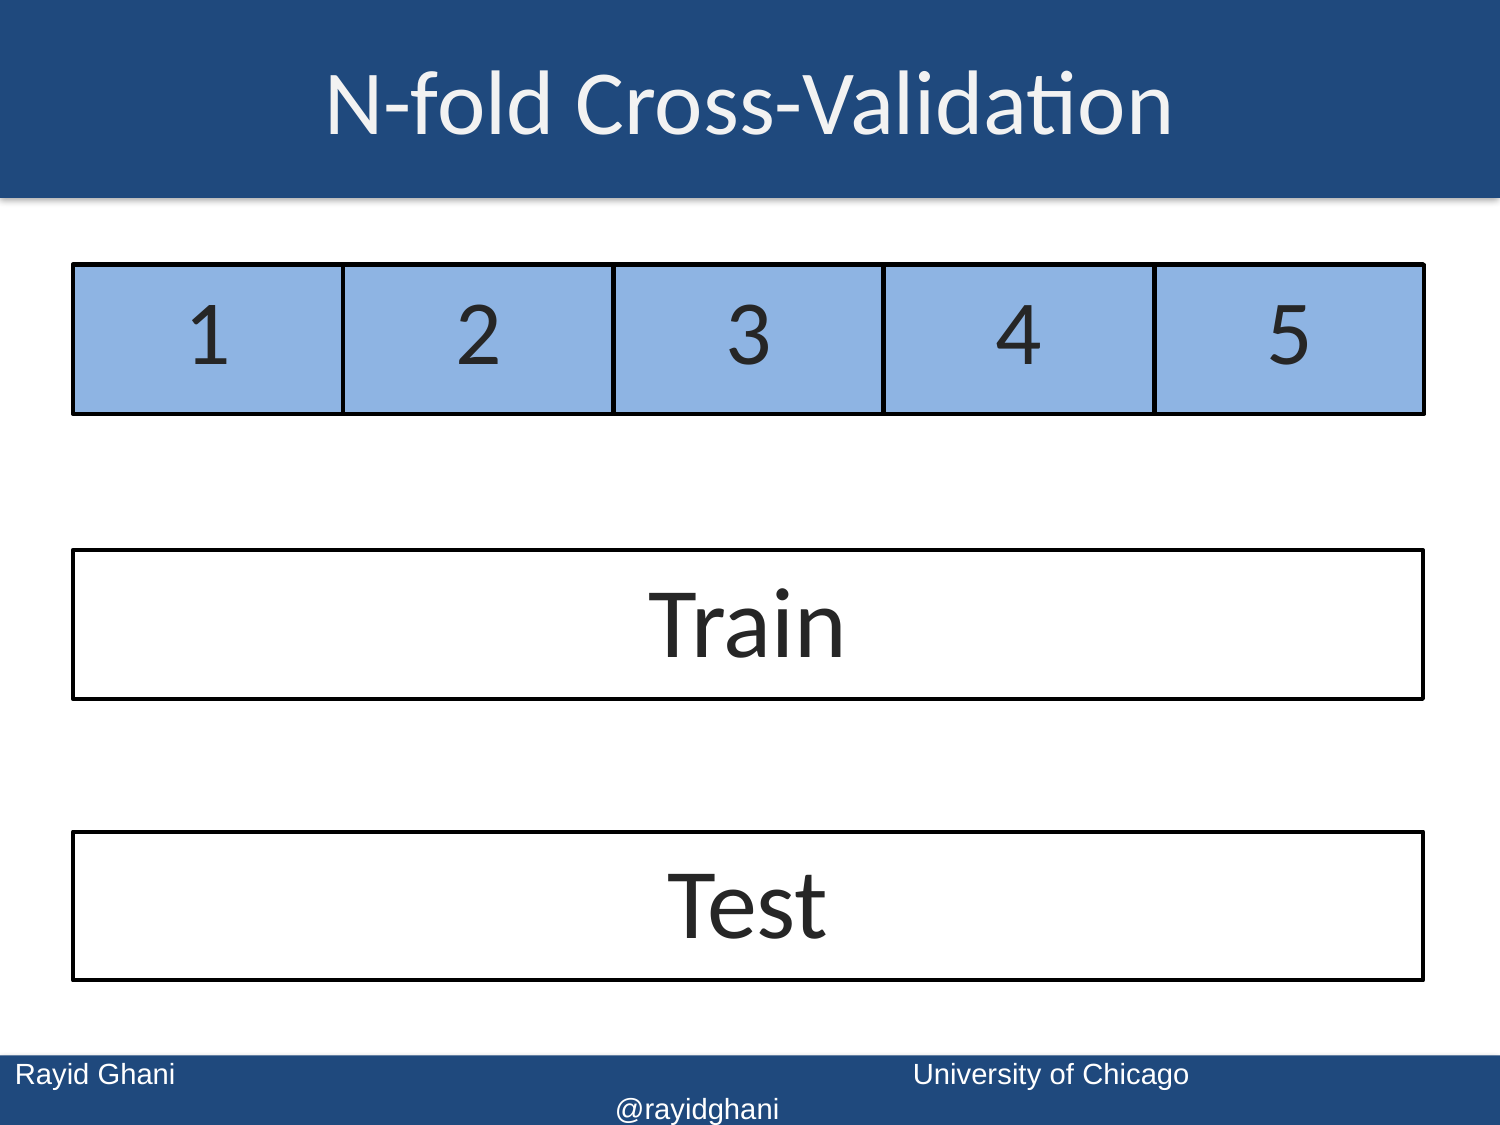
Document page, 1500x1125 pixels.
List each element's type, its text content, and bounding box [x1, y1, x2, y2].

text_box 4 [882, 263, 1152, 416]
text_box Train [71, 548, 1425, 701]
text_box 3 [612, 263, 882, 416]
title N-fold Cross-Validation [0, 3, 1500, 192]
text_box 5 [1152, 263, 1426, 416]
text_box Test [71, 830, 1425, 982]
text_box 1 [71, 263, 341, 416]
text_box 2 [341, 263, 612, 416]
